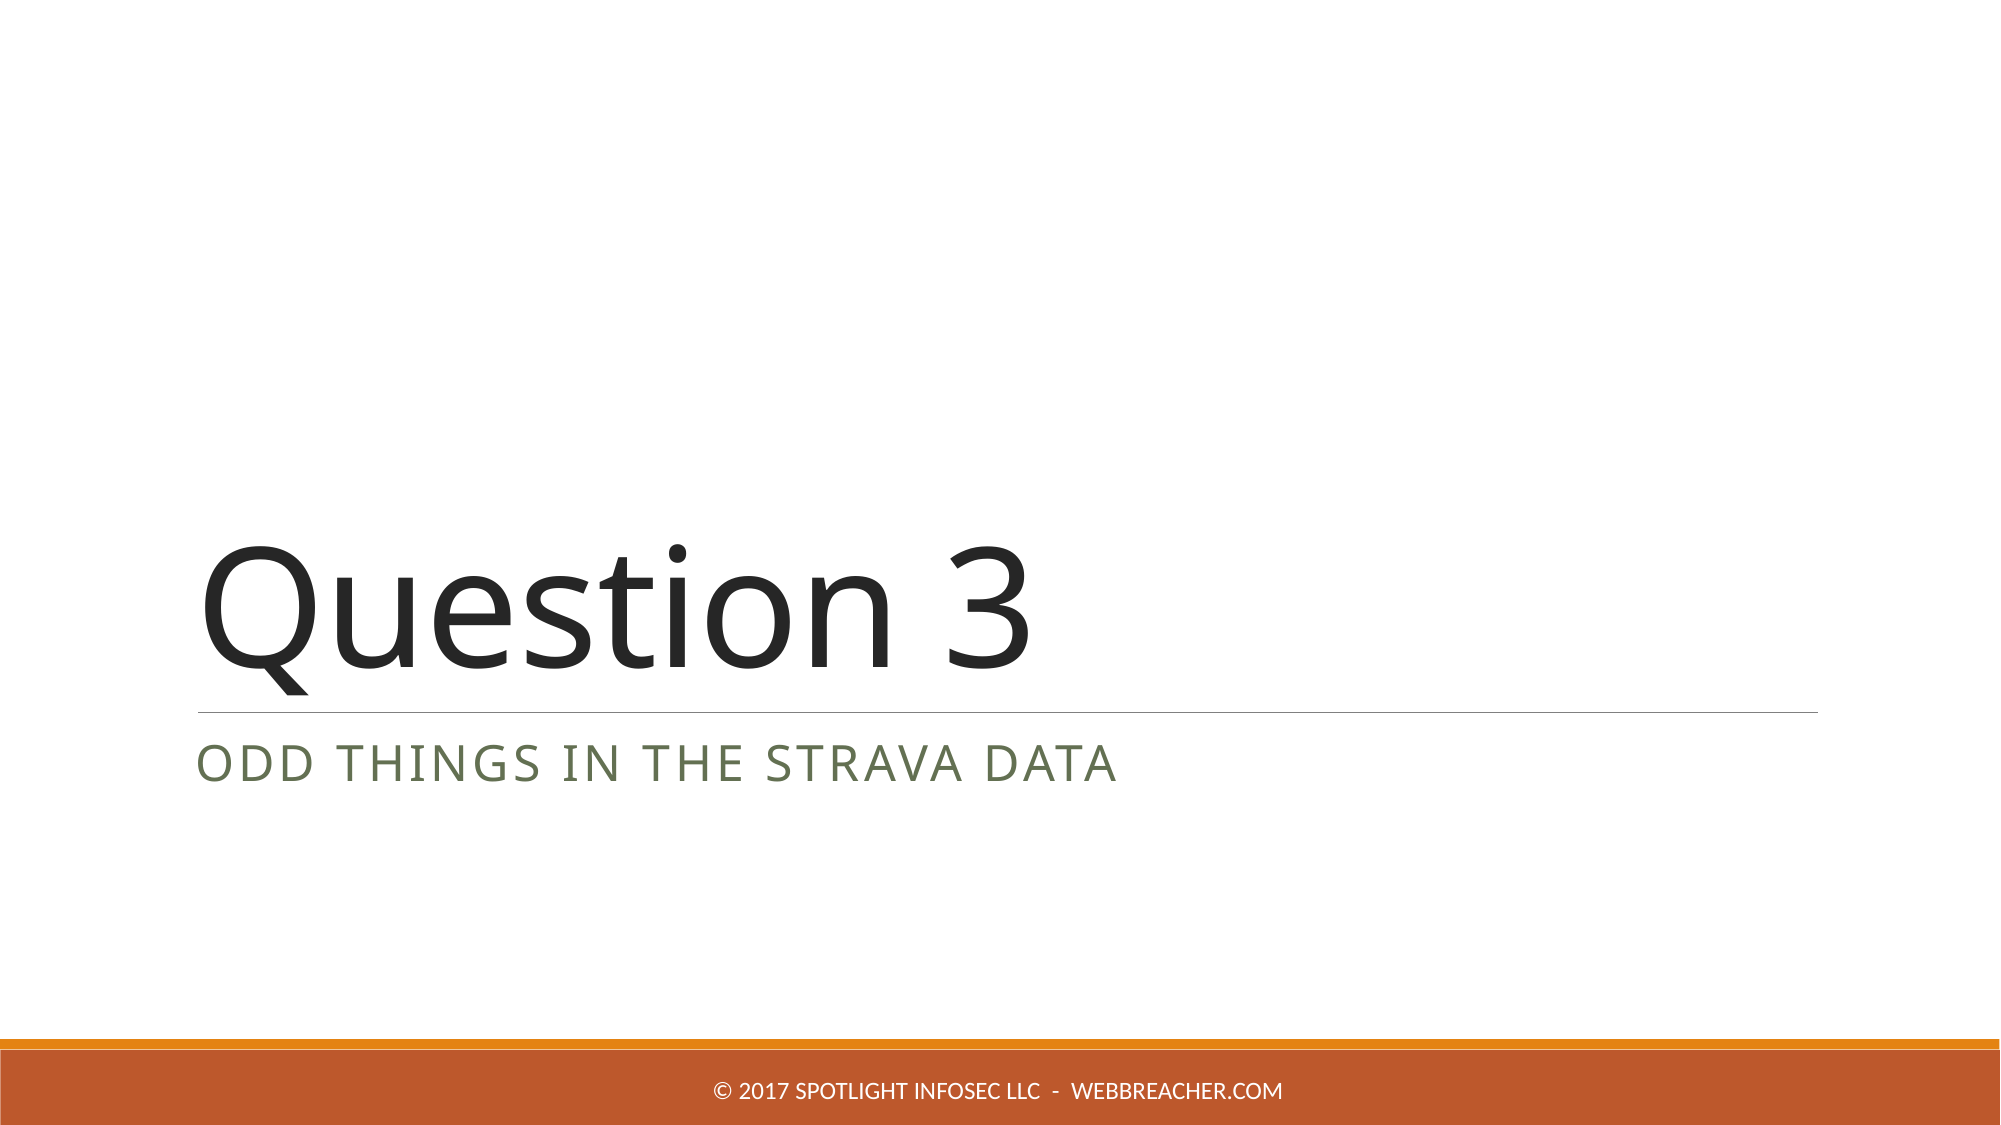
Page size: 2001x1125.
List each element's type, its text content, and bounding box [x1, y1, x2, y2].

title Question 3 [180, 124, 1830, 710]
list Odd things in the Strava data [180, 730, 1830, 918]
footer © 2017 Spotlight Infosec LLC - WebBreacher.com [374, 1059, 1623, 1120]
